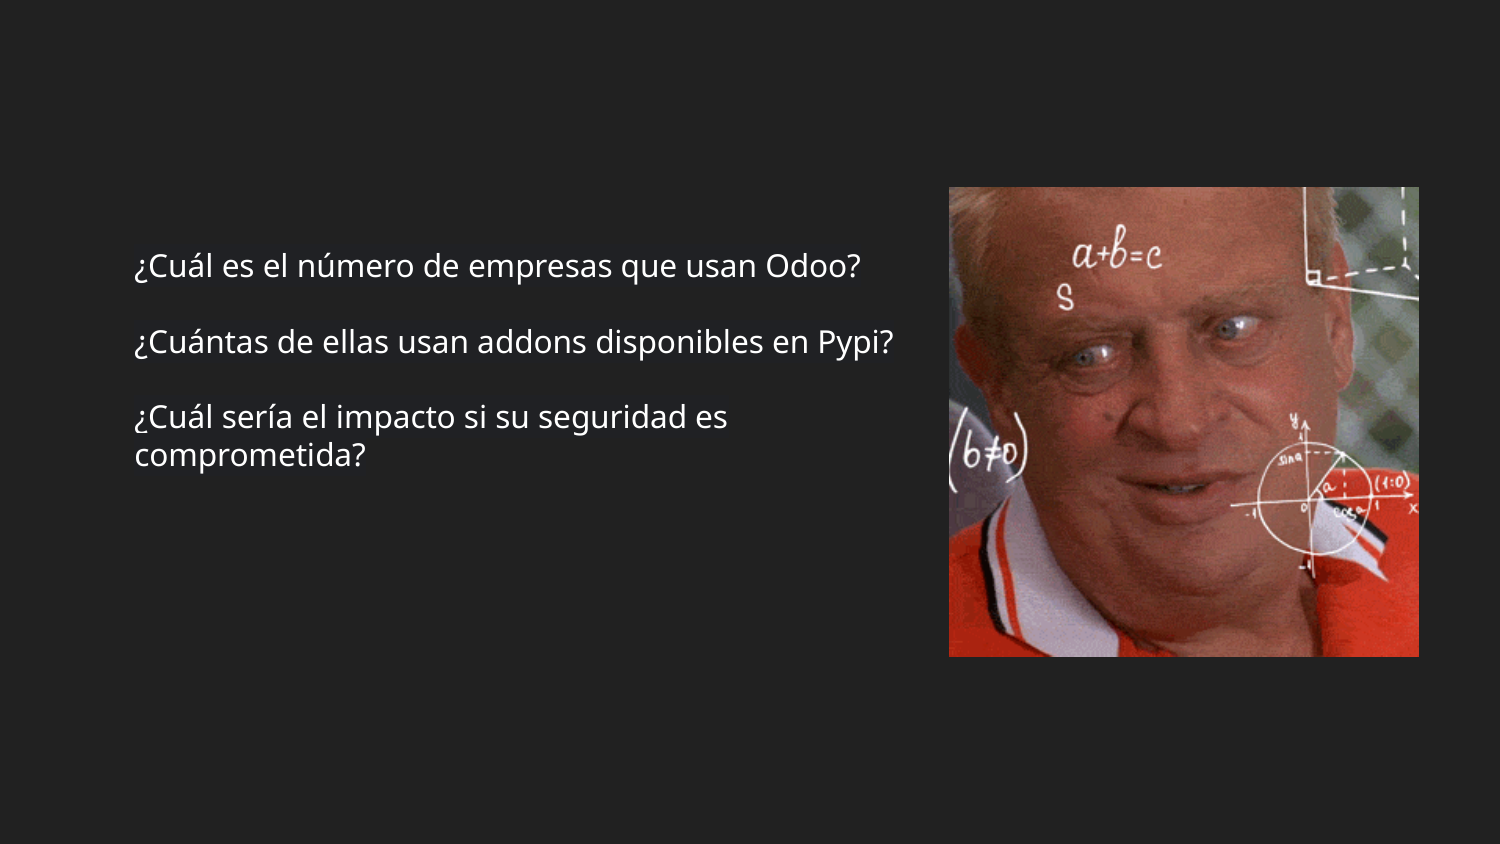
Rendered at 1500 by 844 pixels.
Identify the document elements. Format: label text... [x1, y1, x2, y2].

title ¿Cuál es el número de empresas que usan Odoo? ¿Cuántas de ellas usan addons disponibles en Pypi? ¿Cuál sería el impacto si su seguridad es comprometida? [119, 231, 929, 492]
picture [948, 187, 1419, 657]
